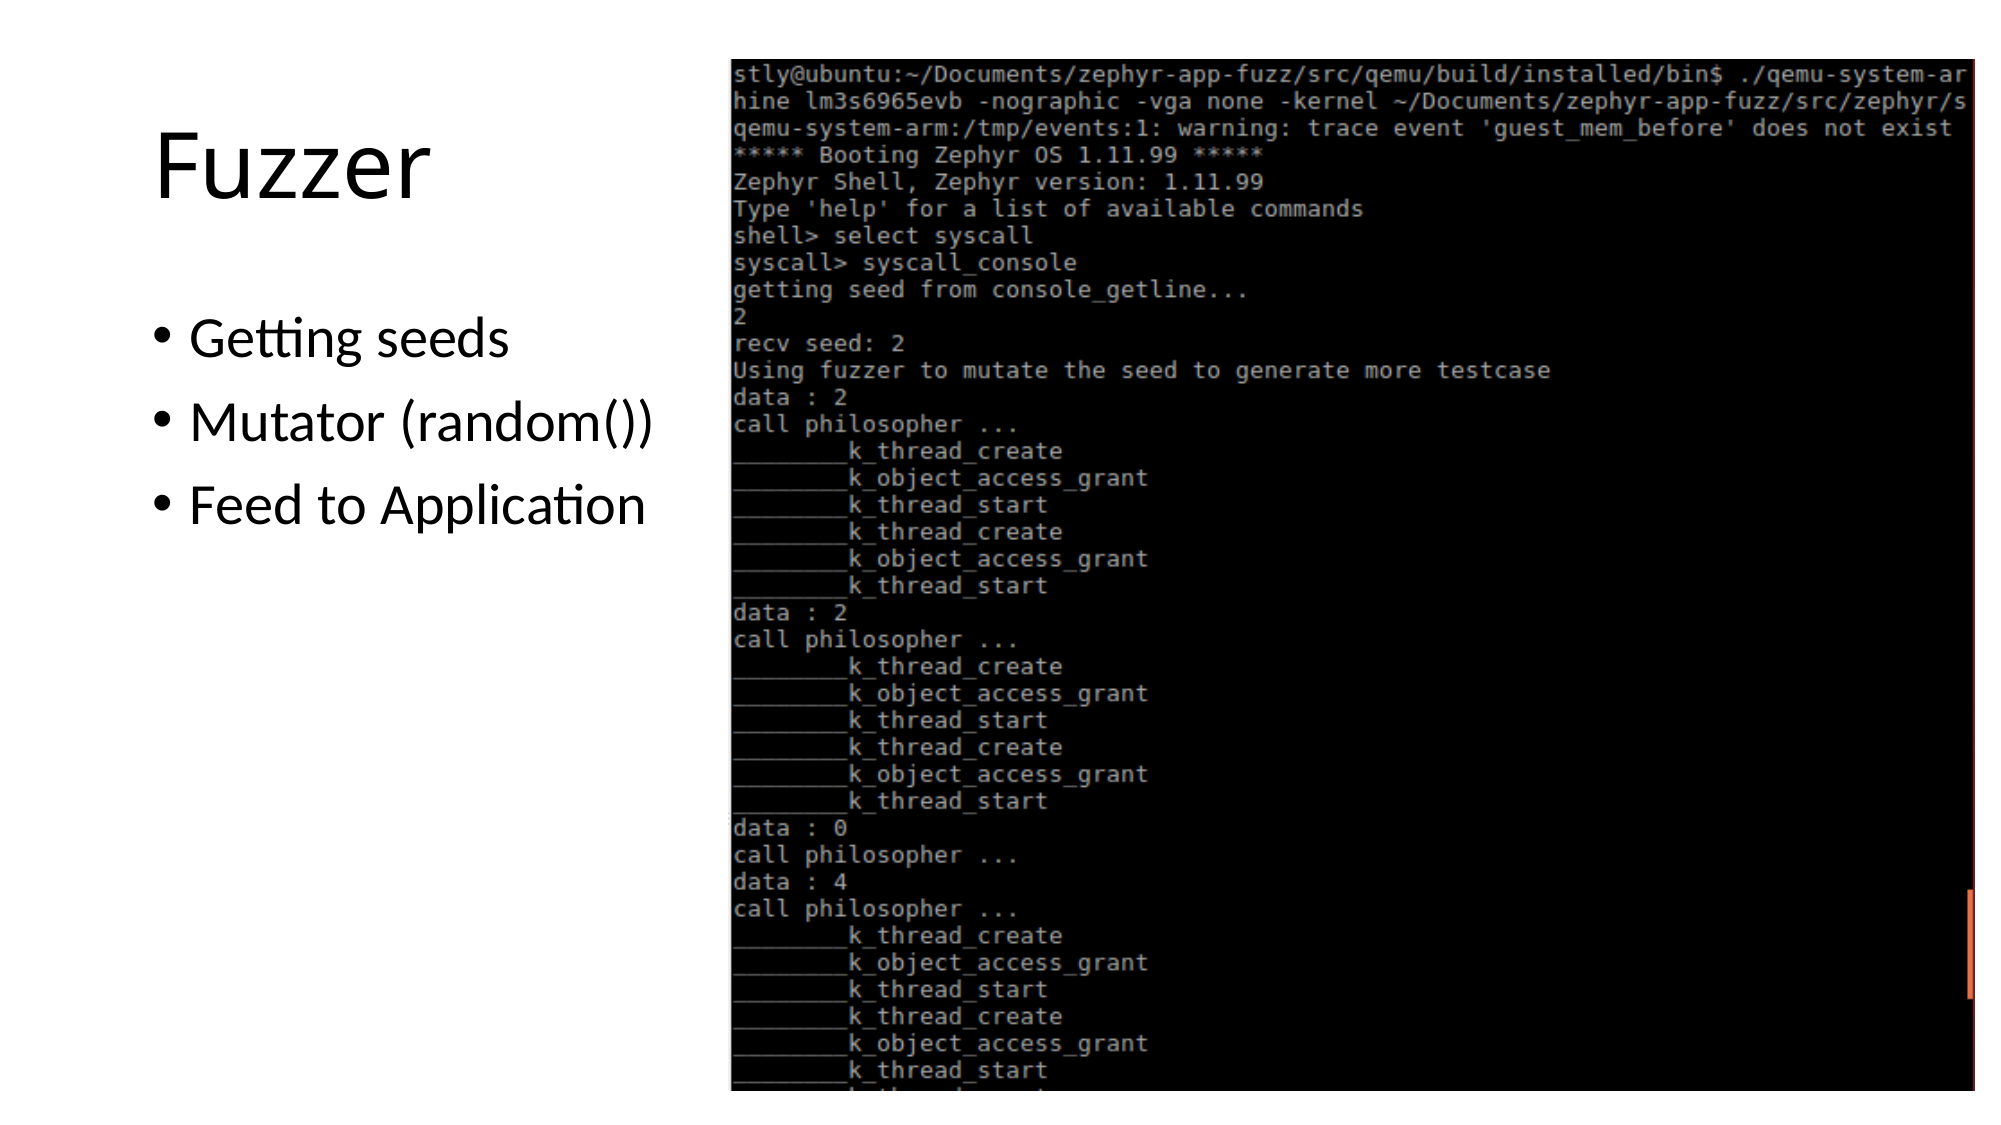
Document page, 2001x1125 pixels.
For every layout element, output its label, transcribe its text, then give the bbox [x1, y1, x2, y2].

title Fuzzer [137, 59, 728, 278]
picture [728, 59, 1975, 1091]
list Getting seeds Mutator (random()) Feed to Application [137, 299, 728, 1014]
